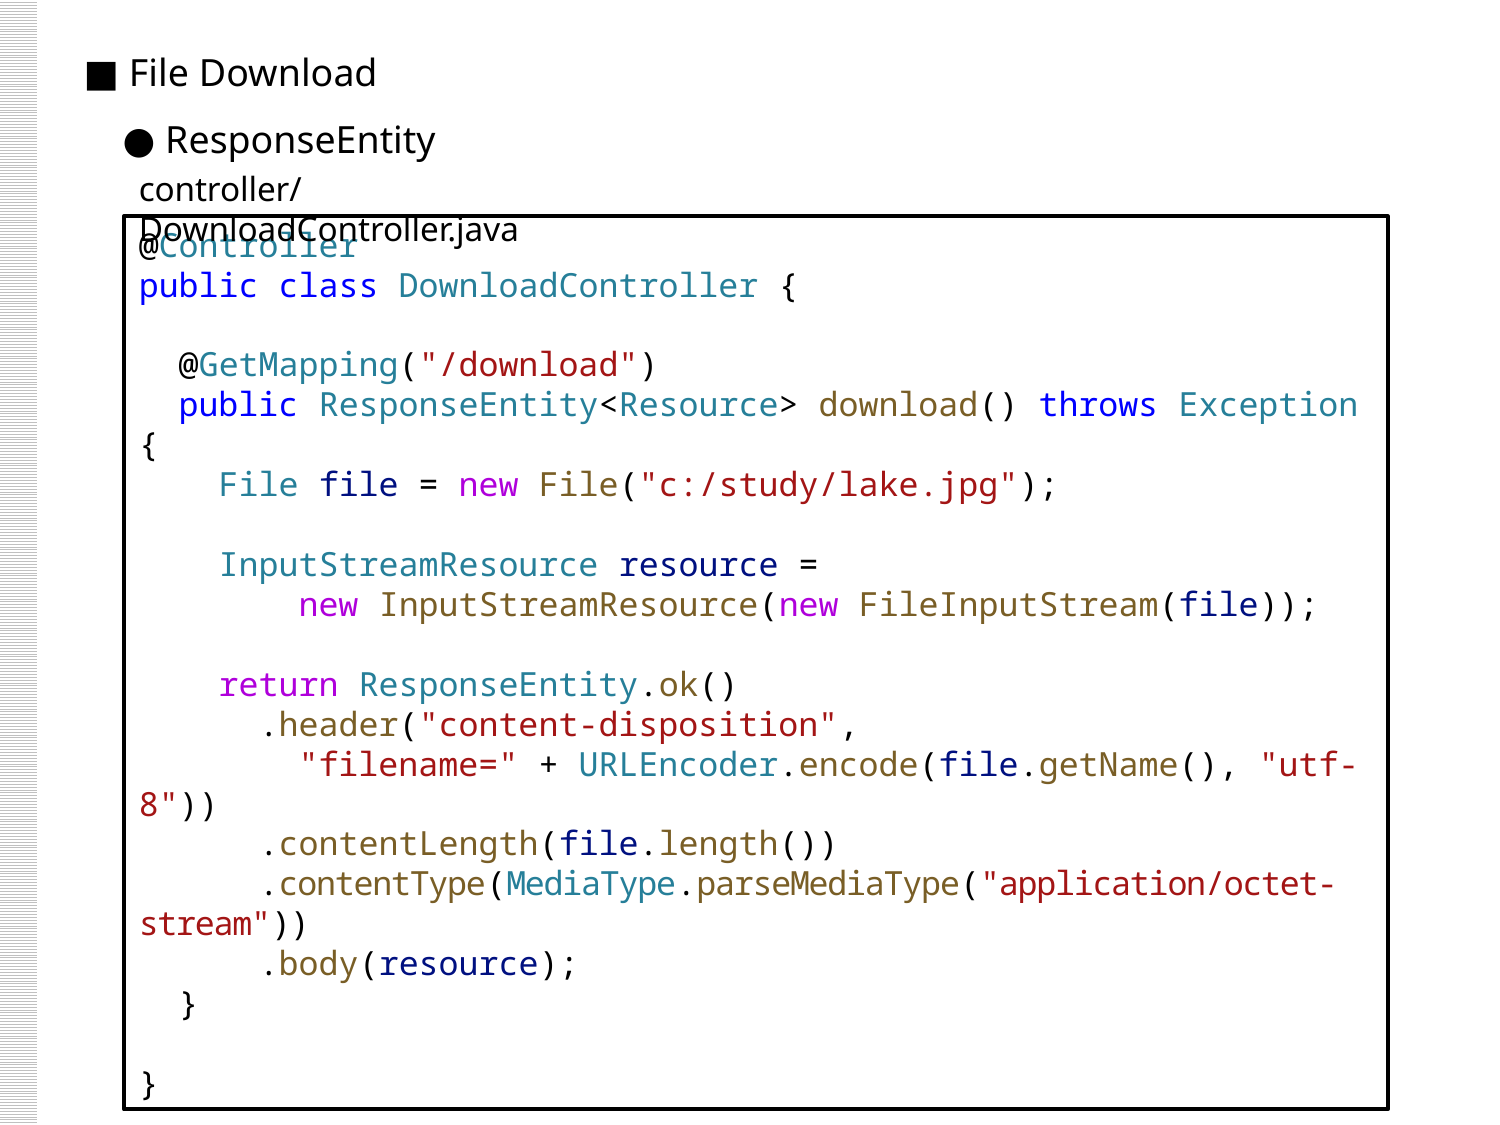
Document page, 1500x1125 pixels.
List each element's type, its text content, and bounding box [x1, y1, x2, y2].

text_box ■ File Download ● ResponseEntity [68, 19, 451, 169]
text_box @Controller public class DownloadController { @GetMapping("/download") public ResponseEntity<Resource> download() throws Exception { File file = new File("c:/study/lake.jpg"); InputStreamResource resource = new InputStreamResource(new FileInputStream(file)); return ResponseEntity.ok() .header("content-disposition", "filename=" + URLEncoder.encode(file.getName(), "utf-8")) .contentLength(file.length()) .contentType(MediaType.parseMediaType("application/octet-stream")) .body(resource); } } [122, 214, 1390, 1111]
text_box controller/DownloadController.java [123, 160, 691, 256]
